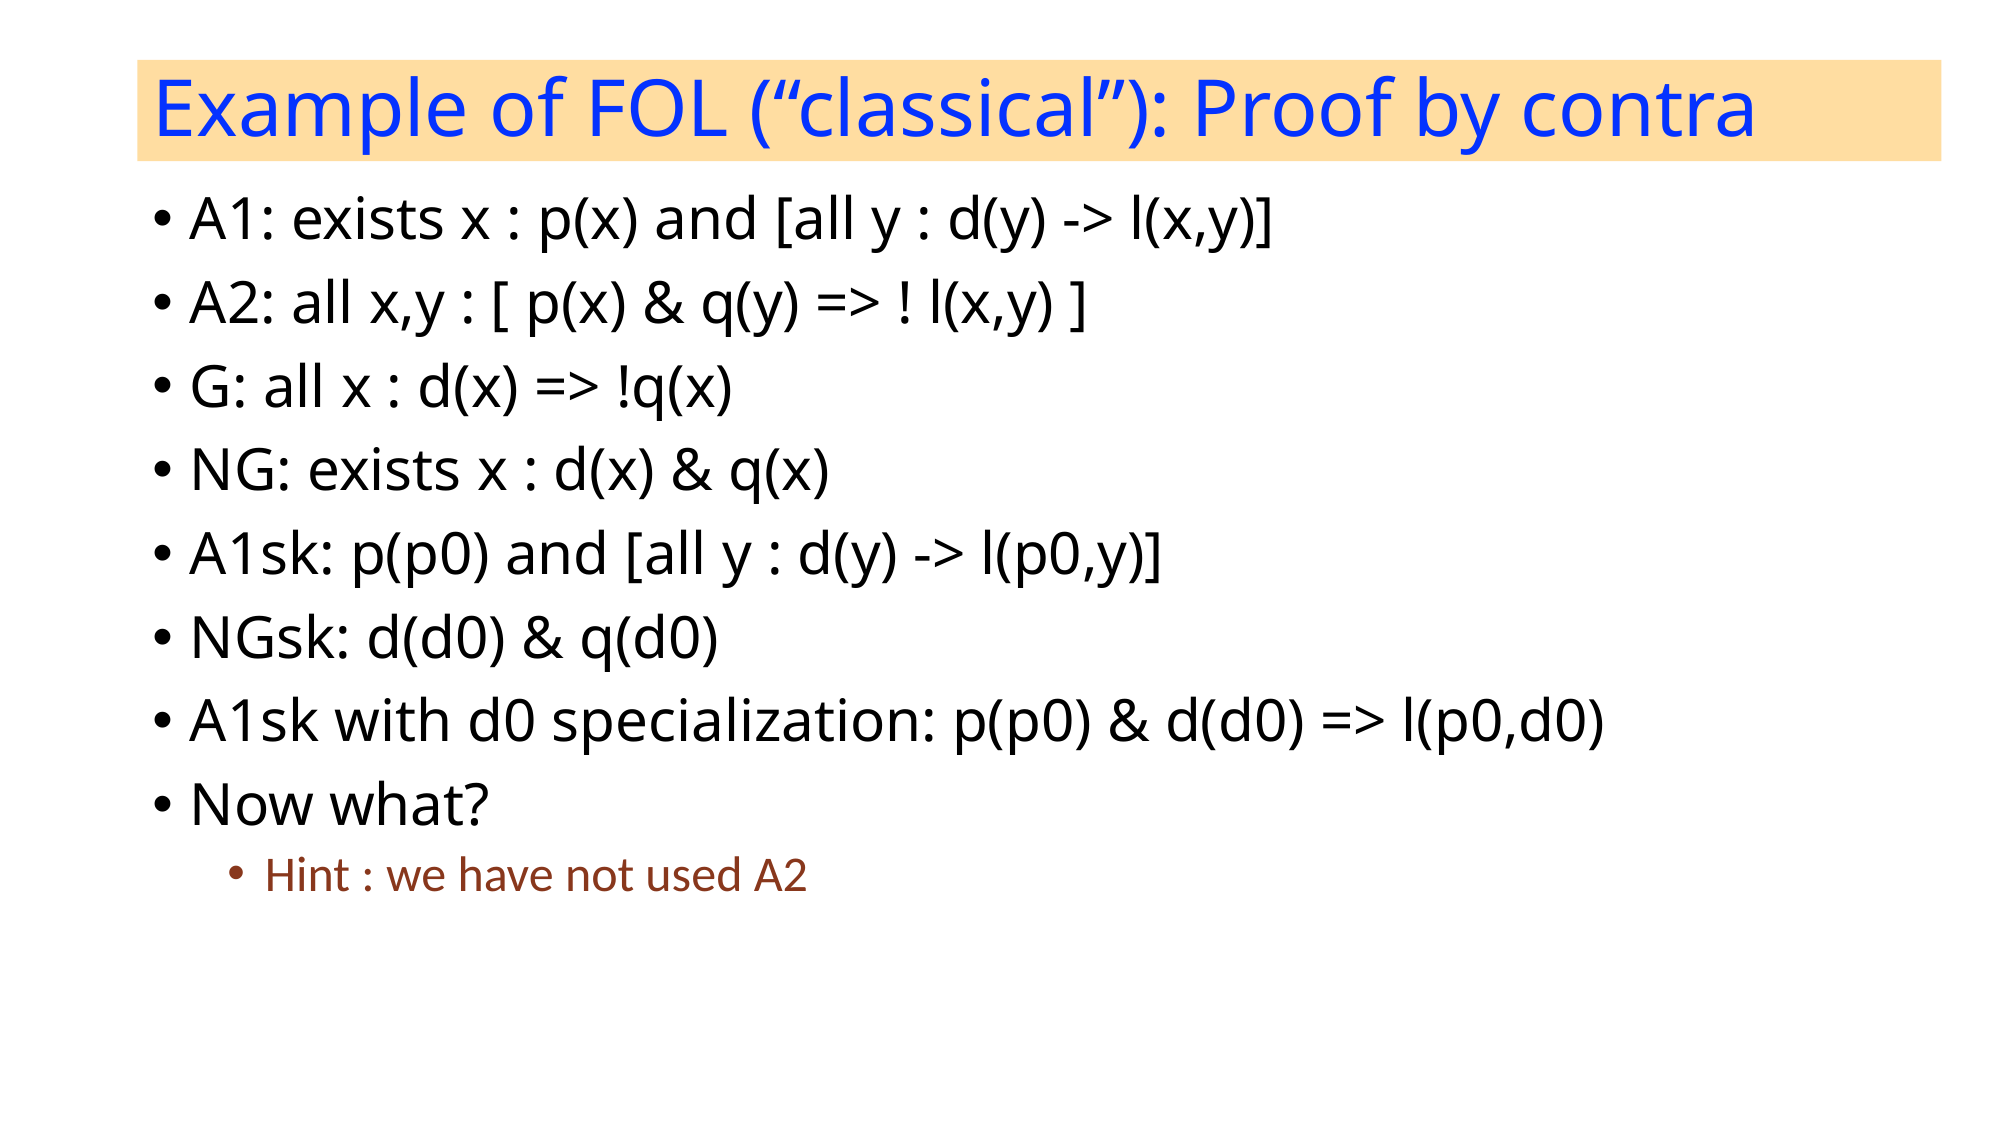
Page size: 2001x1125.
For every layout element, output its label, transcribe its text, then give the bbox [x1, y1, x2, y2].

list A1: exists x : p(x) and [all y : d(y) -> l(x,y)] A2: all x,y : [ p(x) & q(y) => ! l(x,y) ] G: all x : d(x) => !q(x) NG: exists x : d(x) & q(x) A1sk: p(p0) and [all y : d(y) -> l(p0,y)] NGsk: d(d0) & q(d0) A1sk with d0 specialization: p(p0) & d(d0) => l(p0,d0) Now what? Hint : we have not used A2 [137, 182, 1975, 1048]
title Example of FOL (“classical”): Proof by contra [137, 59, 1942, 162]
